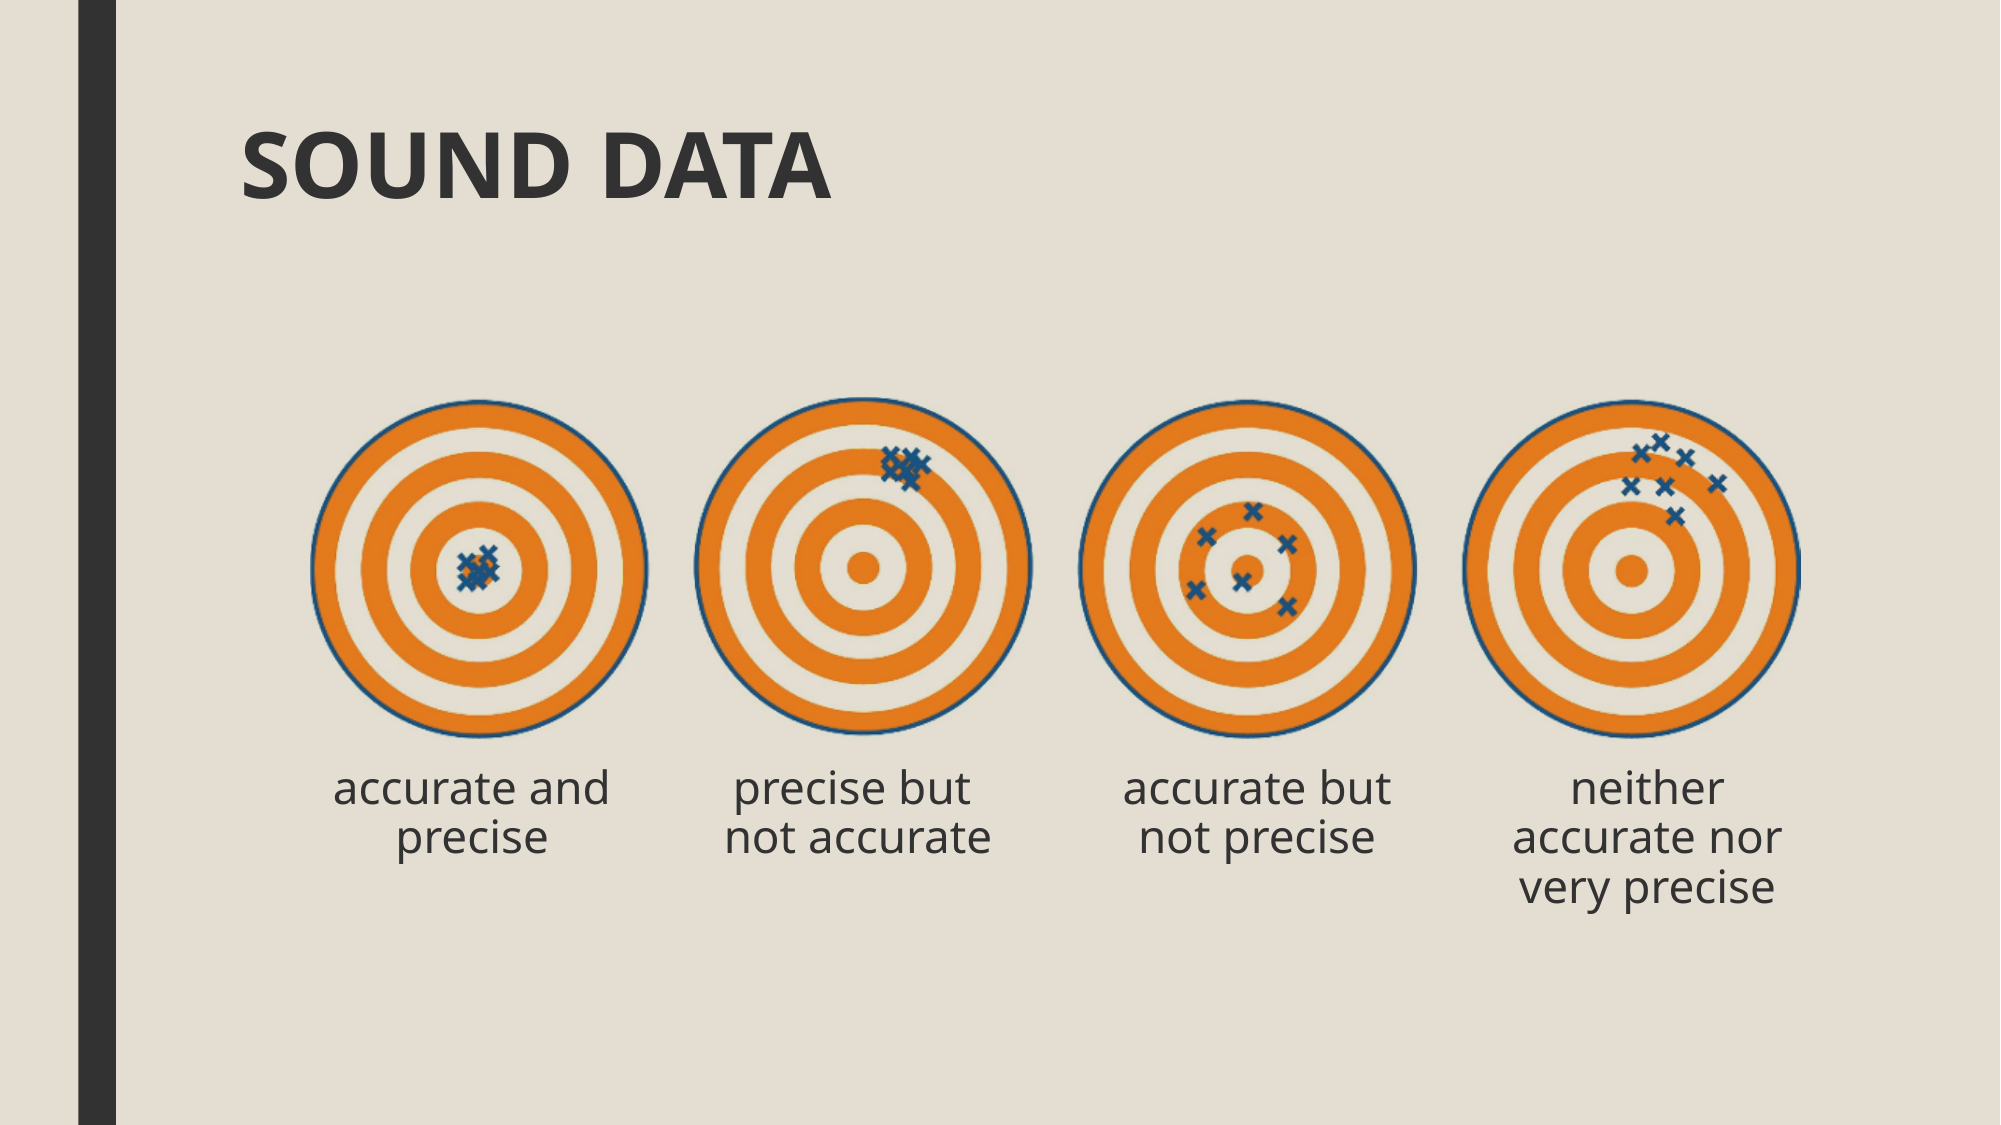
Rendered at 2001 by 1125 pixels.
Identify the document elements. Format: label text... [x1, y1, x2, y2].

text_box neither accurate nor very precise [1445, 757, 1835, 816]
text_box accurate but not precise [1055, 757, 1444, 816]
picture [310, 397, 1801, 755]
title SOUND DATA [225, 112, 1800, 357]
text_box precise but not accurate [663, 757, 1053, 816]
text_box accurate and precise [270, 757, 659, 816]
